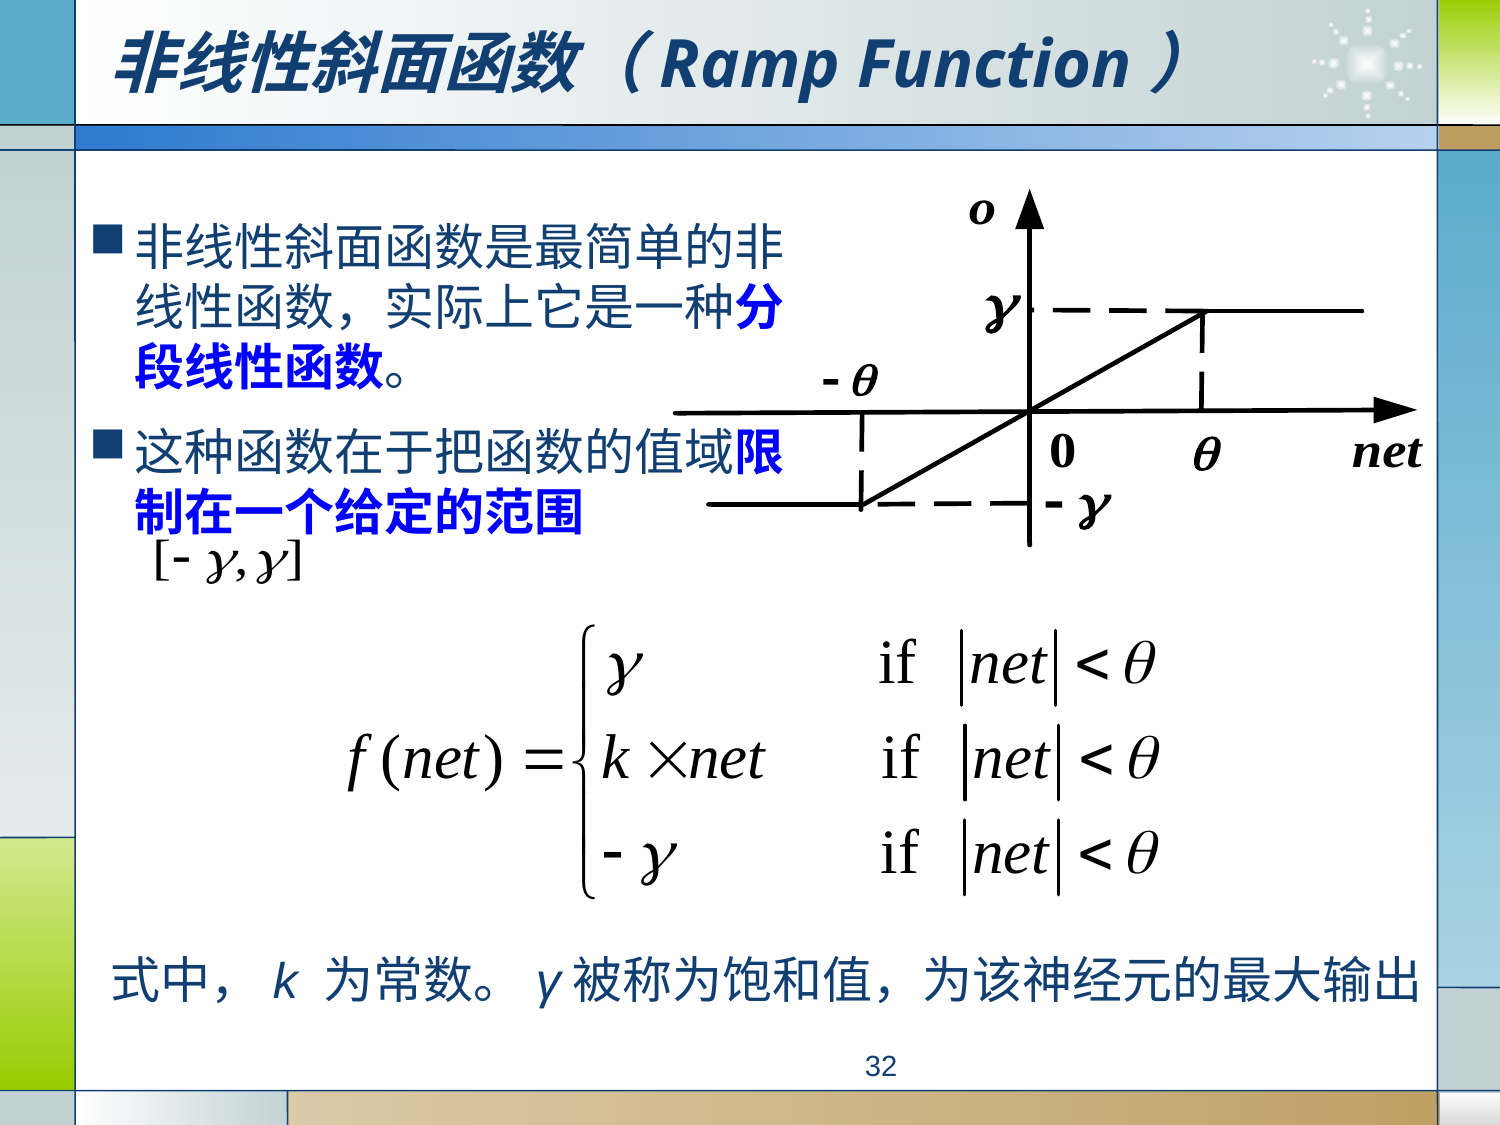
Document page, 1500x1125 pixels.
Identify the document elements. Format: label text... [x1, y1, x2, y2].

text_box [324, 609, 1283, 918]
text_box 非线性斜面函数是最简单的非线性函数，实际上它是一种分段线性函数。 这种函数在于把函数的值域限制在一个给定的范围 [74, 208, 619, 548]
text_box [624, 142, 1468, 592]
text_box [146, 526, 313, 599]
slide_number 32 [562, 1039, 913, 1081]
text_box 式中，k 为常数。γ被称为饱和值，为该神经元的最大输出 [96, 940, 1438, 1016]
title 非线性斜面函数（Ramp Function） [94, 3, 1360, 117]
